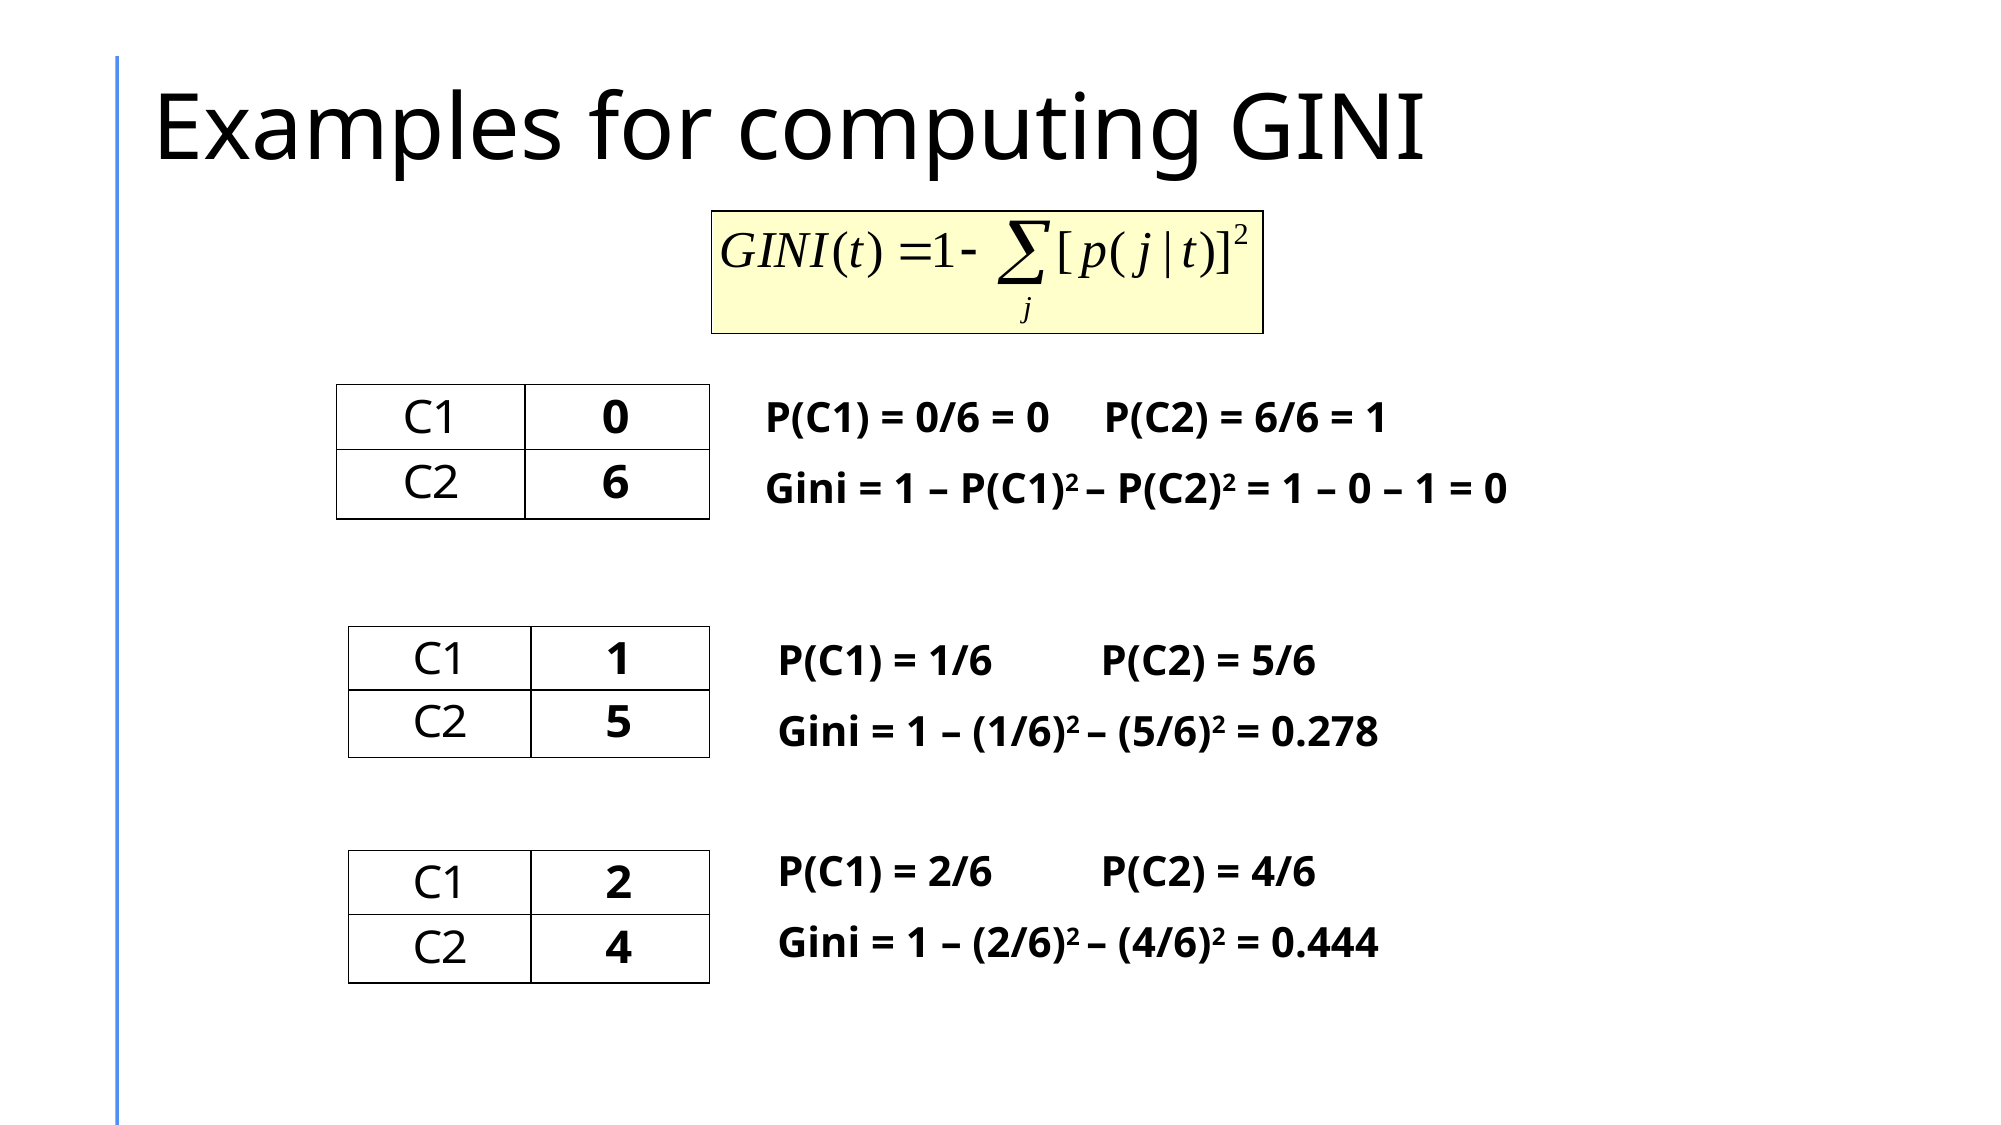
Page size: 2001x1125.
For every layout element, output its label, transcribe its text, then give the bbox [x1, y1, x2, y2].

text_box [337, 849, 713, 1004]
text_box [337, 626, 713, 775]
text_box P(C1) = 0/6 = 0 P(C2) = 6/6 = 1 Gini = 1 – P(C1)2 – P(C2)2 = 1 – 0 – 1 = 0 [750, 383, 1600, 520]
text_box P(C1) = 2/6 P(C2) = 4/6 Gini = 1 – (2/6)2 – (4/6)2 = 0.444 [762, 837, 1613, 974]
title Examples for computing GINI [137, 59, 1863, 200]
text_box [712, 211, 1263, 333]
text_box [324, 383, 713, 538]
text_box P(C1) = 1/6 P(C2) = 5/6 Gini = 1 – (1/6)2 – (5/6)2 = 0.278 [762, 626, 1613, 762]
